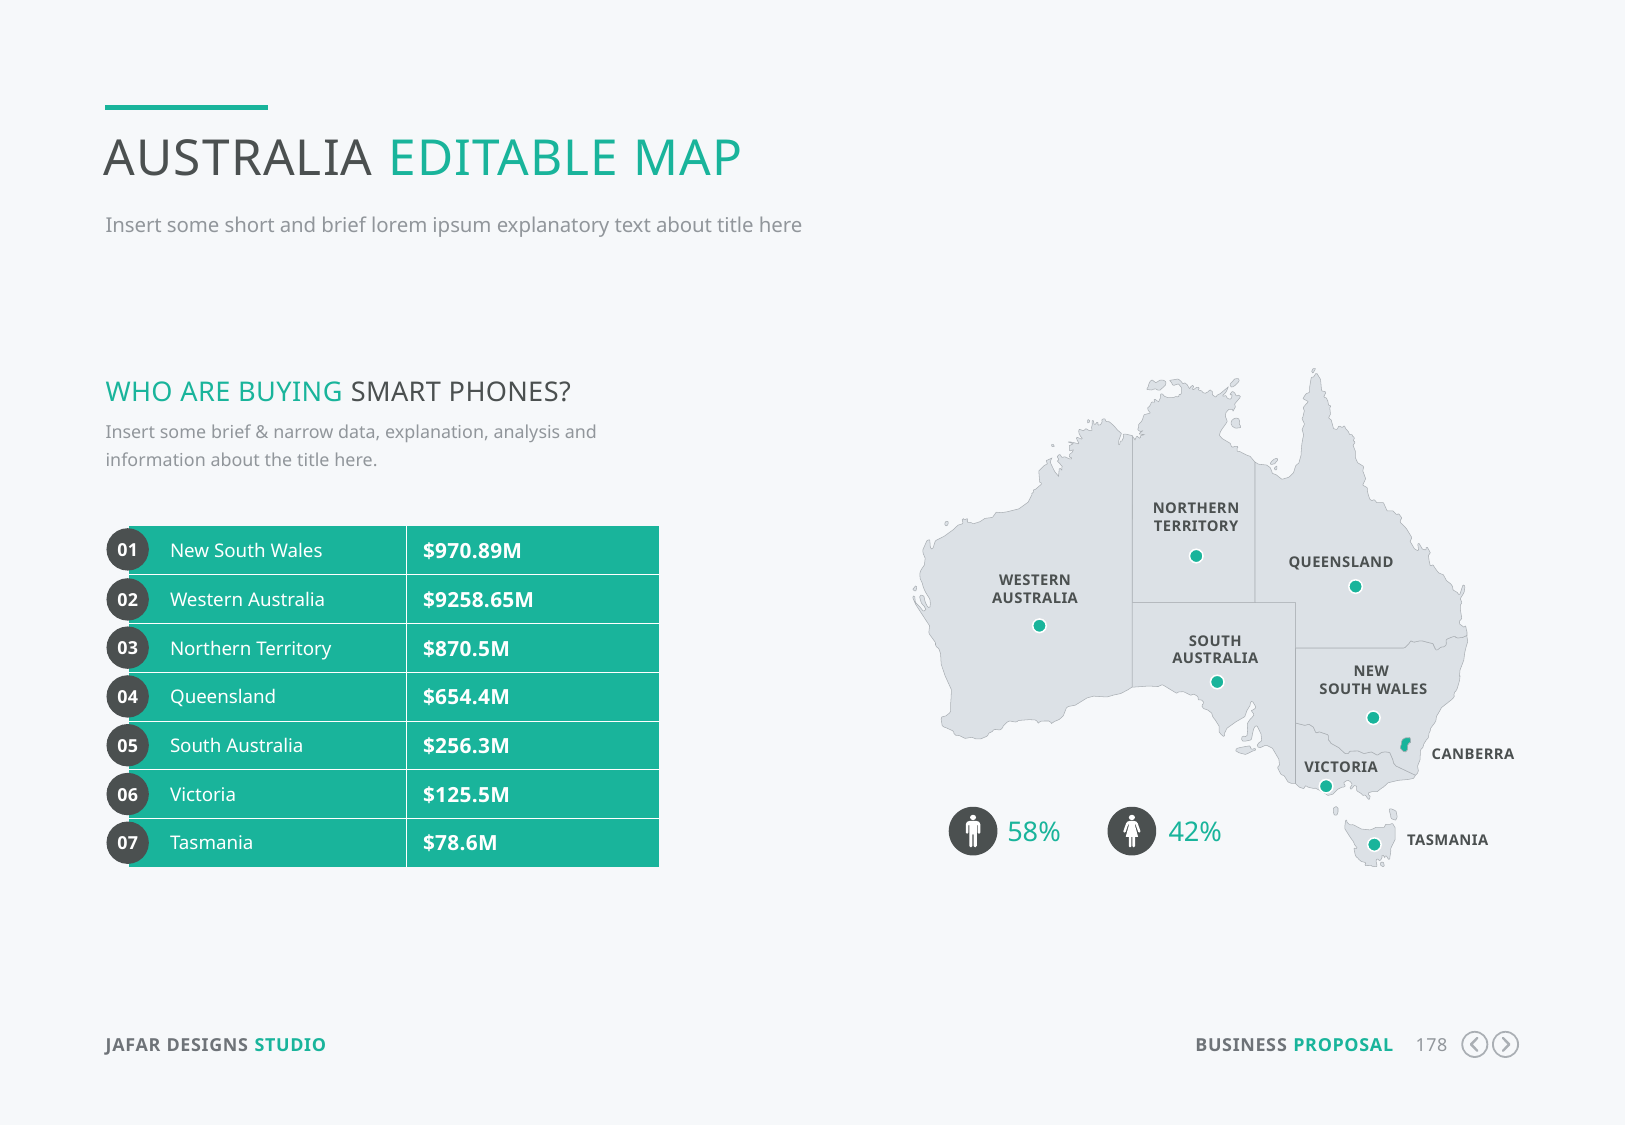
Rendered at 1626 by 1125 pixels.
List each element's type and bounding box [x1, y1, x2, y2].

table_cell [129, 575, 406, 623]
text_box [912, 368, 1519, 868]
table_cell [407, 673, 659, 721]
text_box [105, 374, 660, 407]
text_box [105, 820, 150, 865]
table_cell [407, 819, 659, 867]
table_cell [129, 624, 406, 672]
table_header [407, 526, 659, 574]
text_box [105, 527, 150, 572]
table_cell [407, 722, 659, 769]
table_cell [129, 819, 406, 867]
text_box [105, 771, 150, 817]
text_box [105, 674, 150, 719]
table_cell [407, 624, 659, 672]
table_cell [129, 722, 406, 769]
text_box [105, 722, 150, 768]
list [103, 125, 1518, 188]
table_cell [407, 770, 659, 818]
text_box [105, 414, 660, 471]
table_cell [129, 770, 406, 818]
table_cell [129, 673, 406, 721]
list [105, 209, 1519, 241]
text_box [105, 625, 150, 670]
table_cell [407, 575, 659, 623]
table_header [129, 526, 406, 574]
text_box [105, 577, 150, 622]
